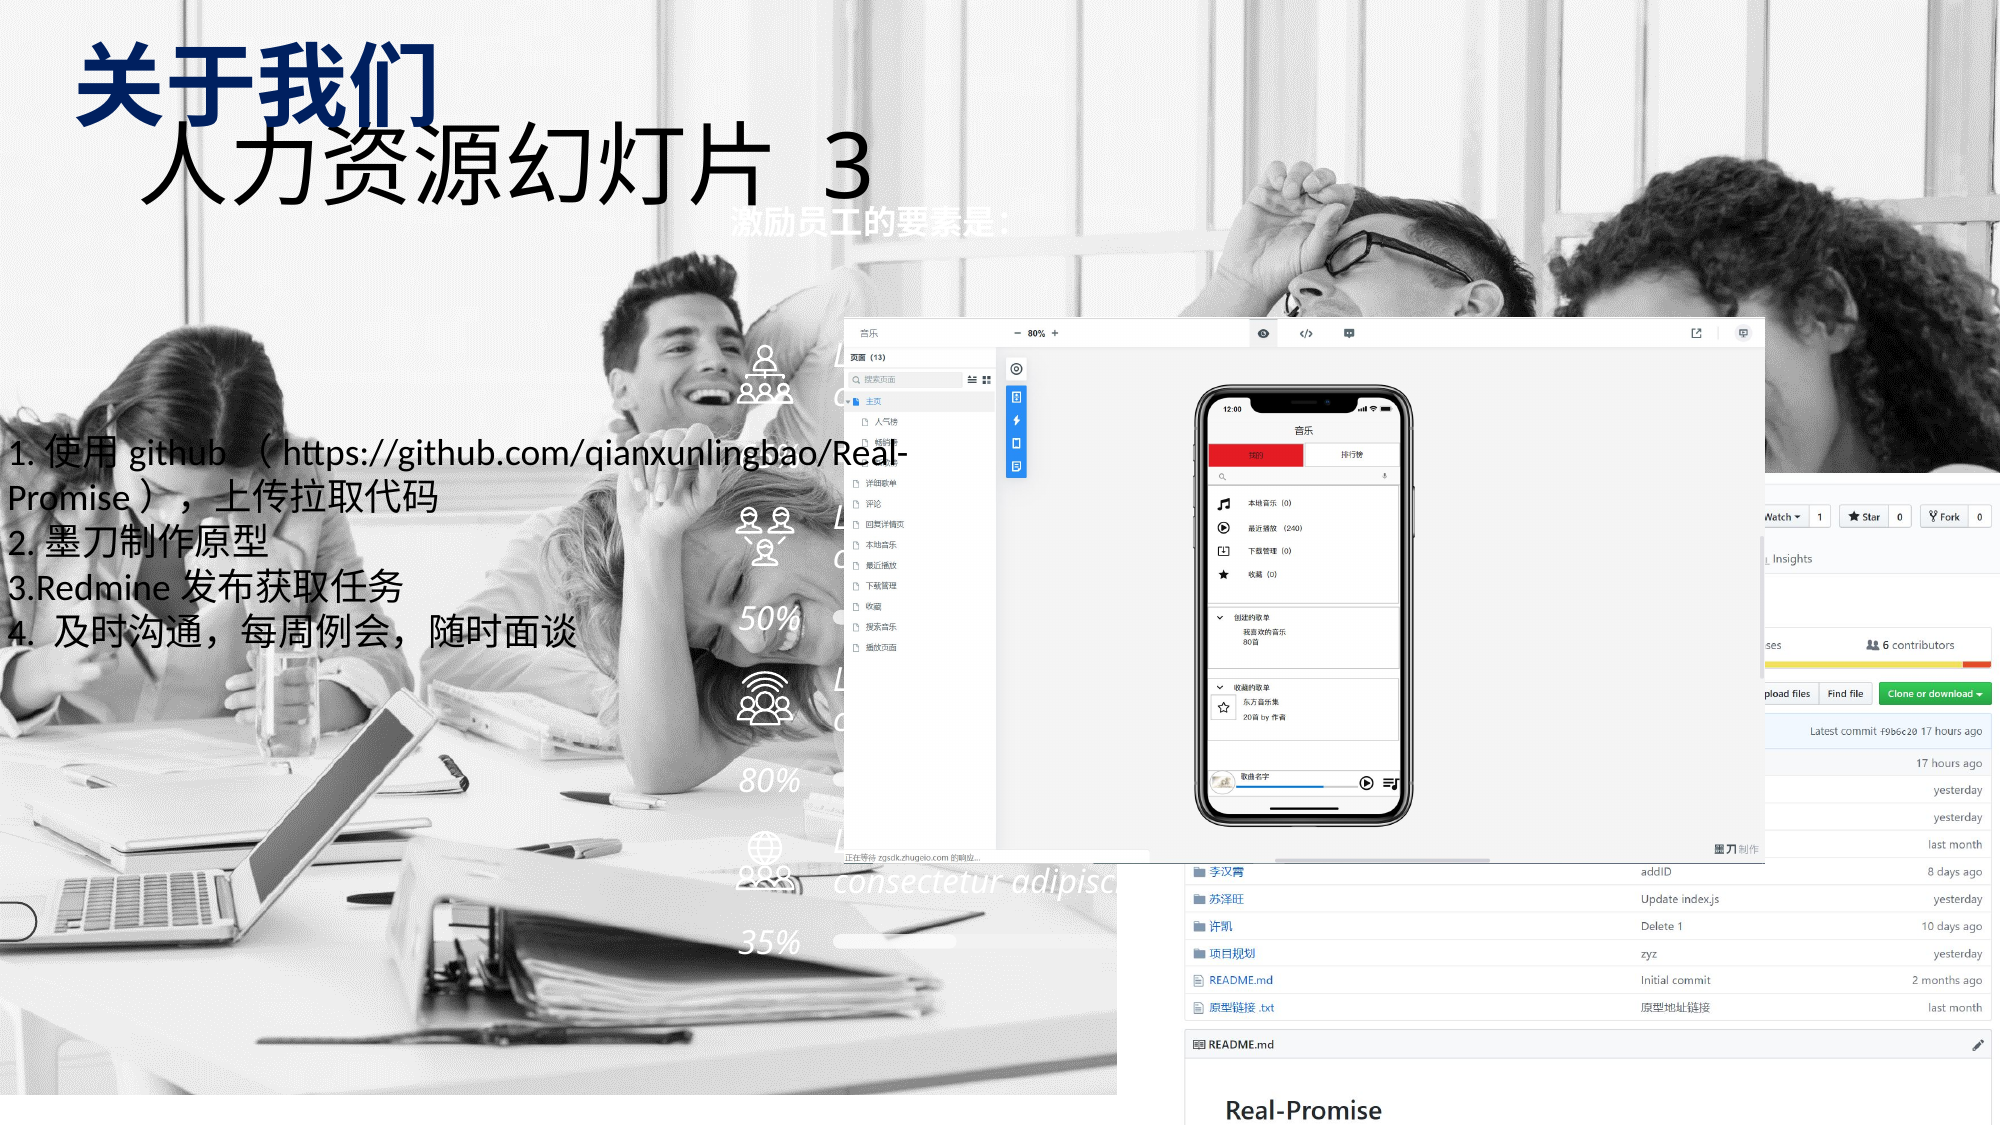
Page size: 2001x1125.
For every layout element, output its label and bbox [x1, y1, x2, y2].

picture [0, 0, 2000, 1125]
text_box [736, 333, 1117, 962]
